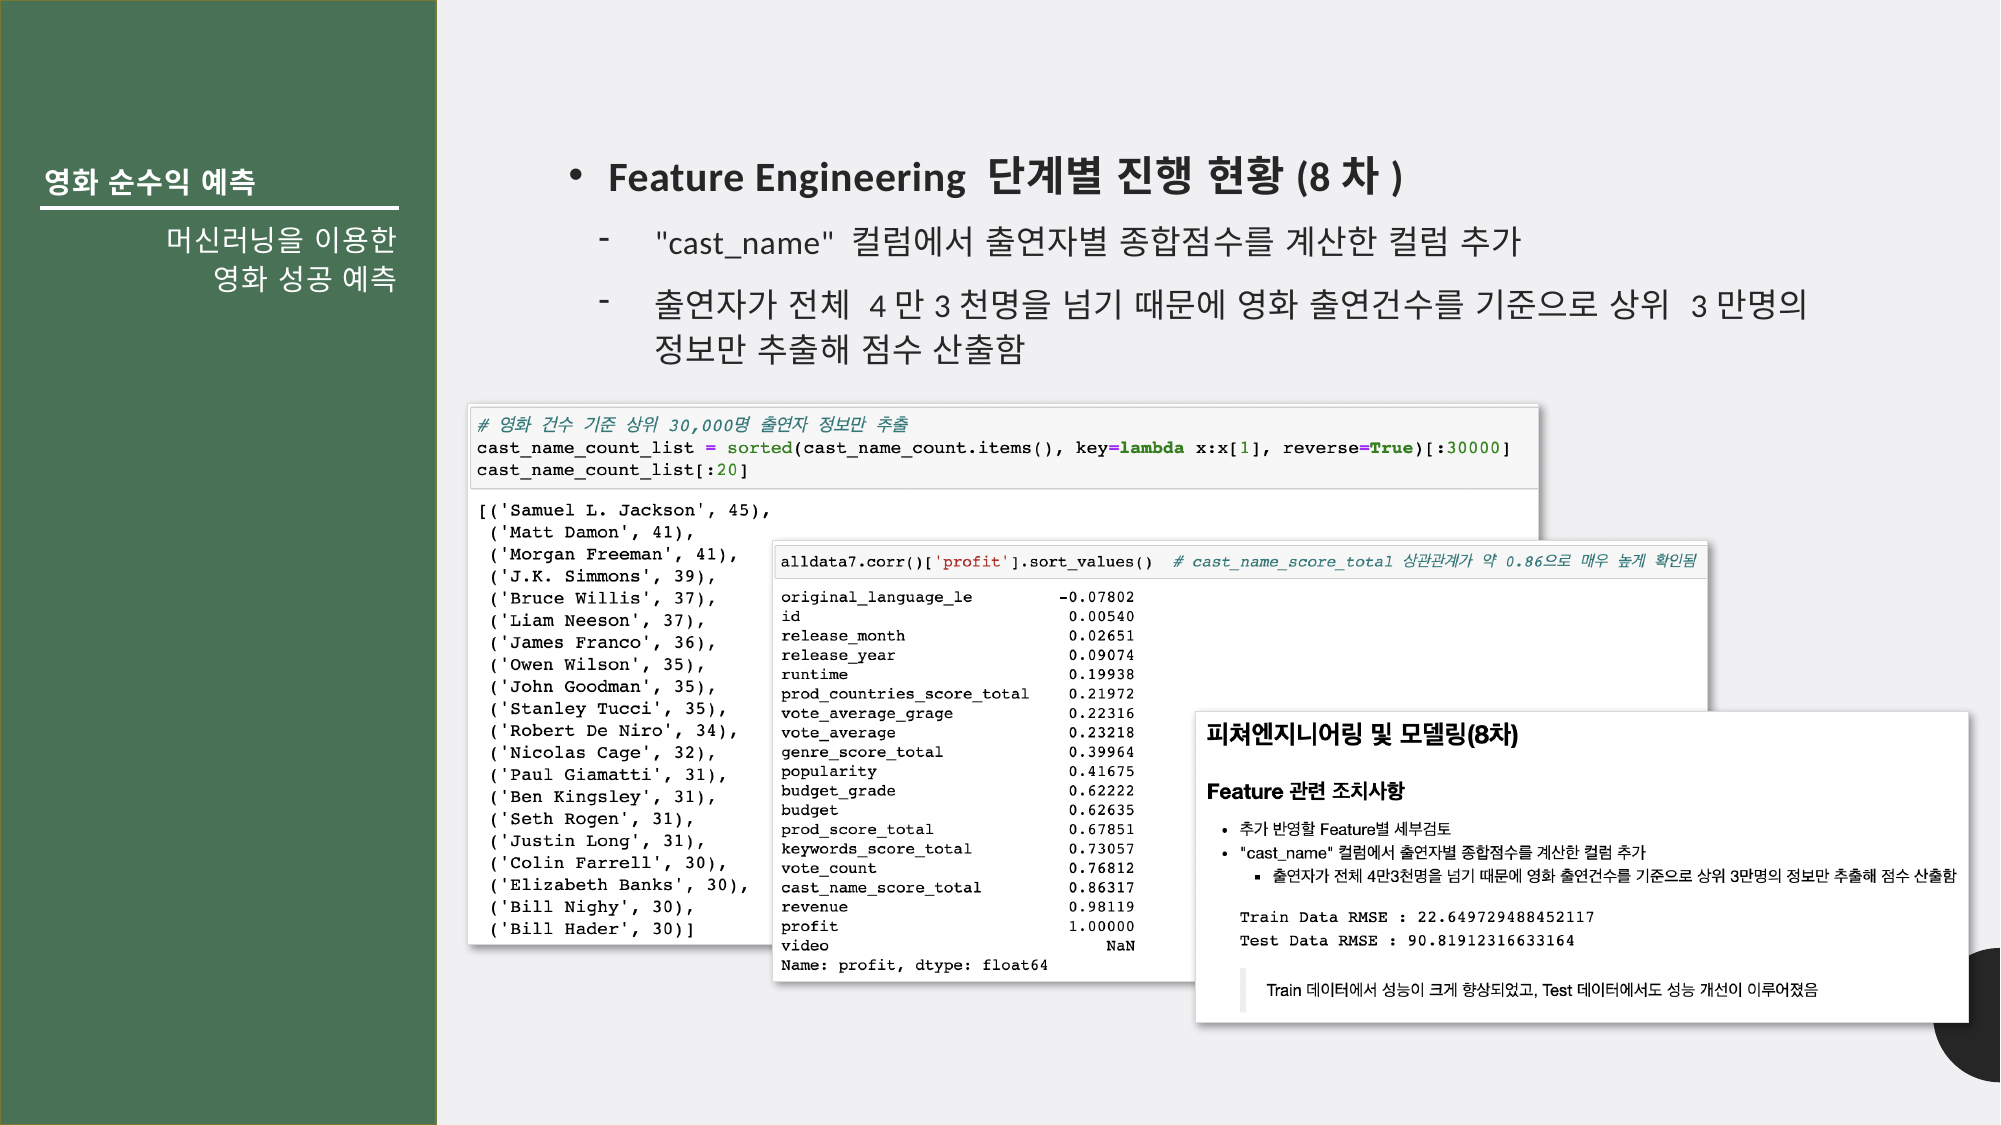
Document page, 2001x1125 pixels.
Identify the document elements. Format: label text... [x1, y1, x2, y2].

list Feature Engineering 단계별 진행 현황(8차) "cast_name" 컬럼에서 출연자별 종합점수를 계산한 컬럼 추가 출연자가 전체 4만3천명을 넘기 때문에 영화 출연건수를 기준으로 상위 3만명의 정보만 추출해 점수 산출함 [550, 124, 1924, 465]
title 머신러닝을 이용한 영화 성공 예측 [26, 215, 416, 357]
text_box 영화 순수익 예측 [26, 58, 416, 215]
picture [467, 403, 1969, 1023]
text_box [0, 0, 437, 1125]
